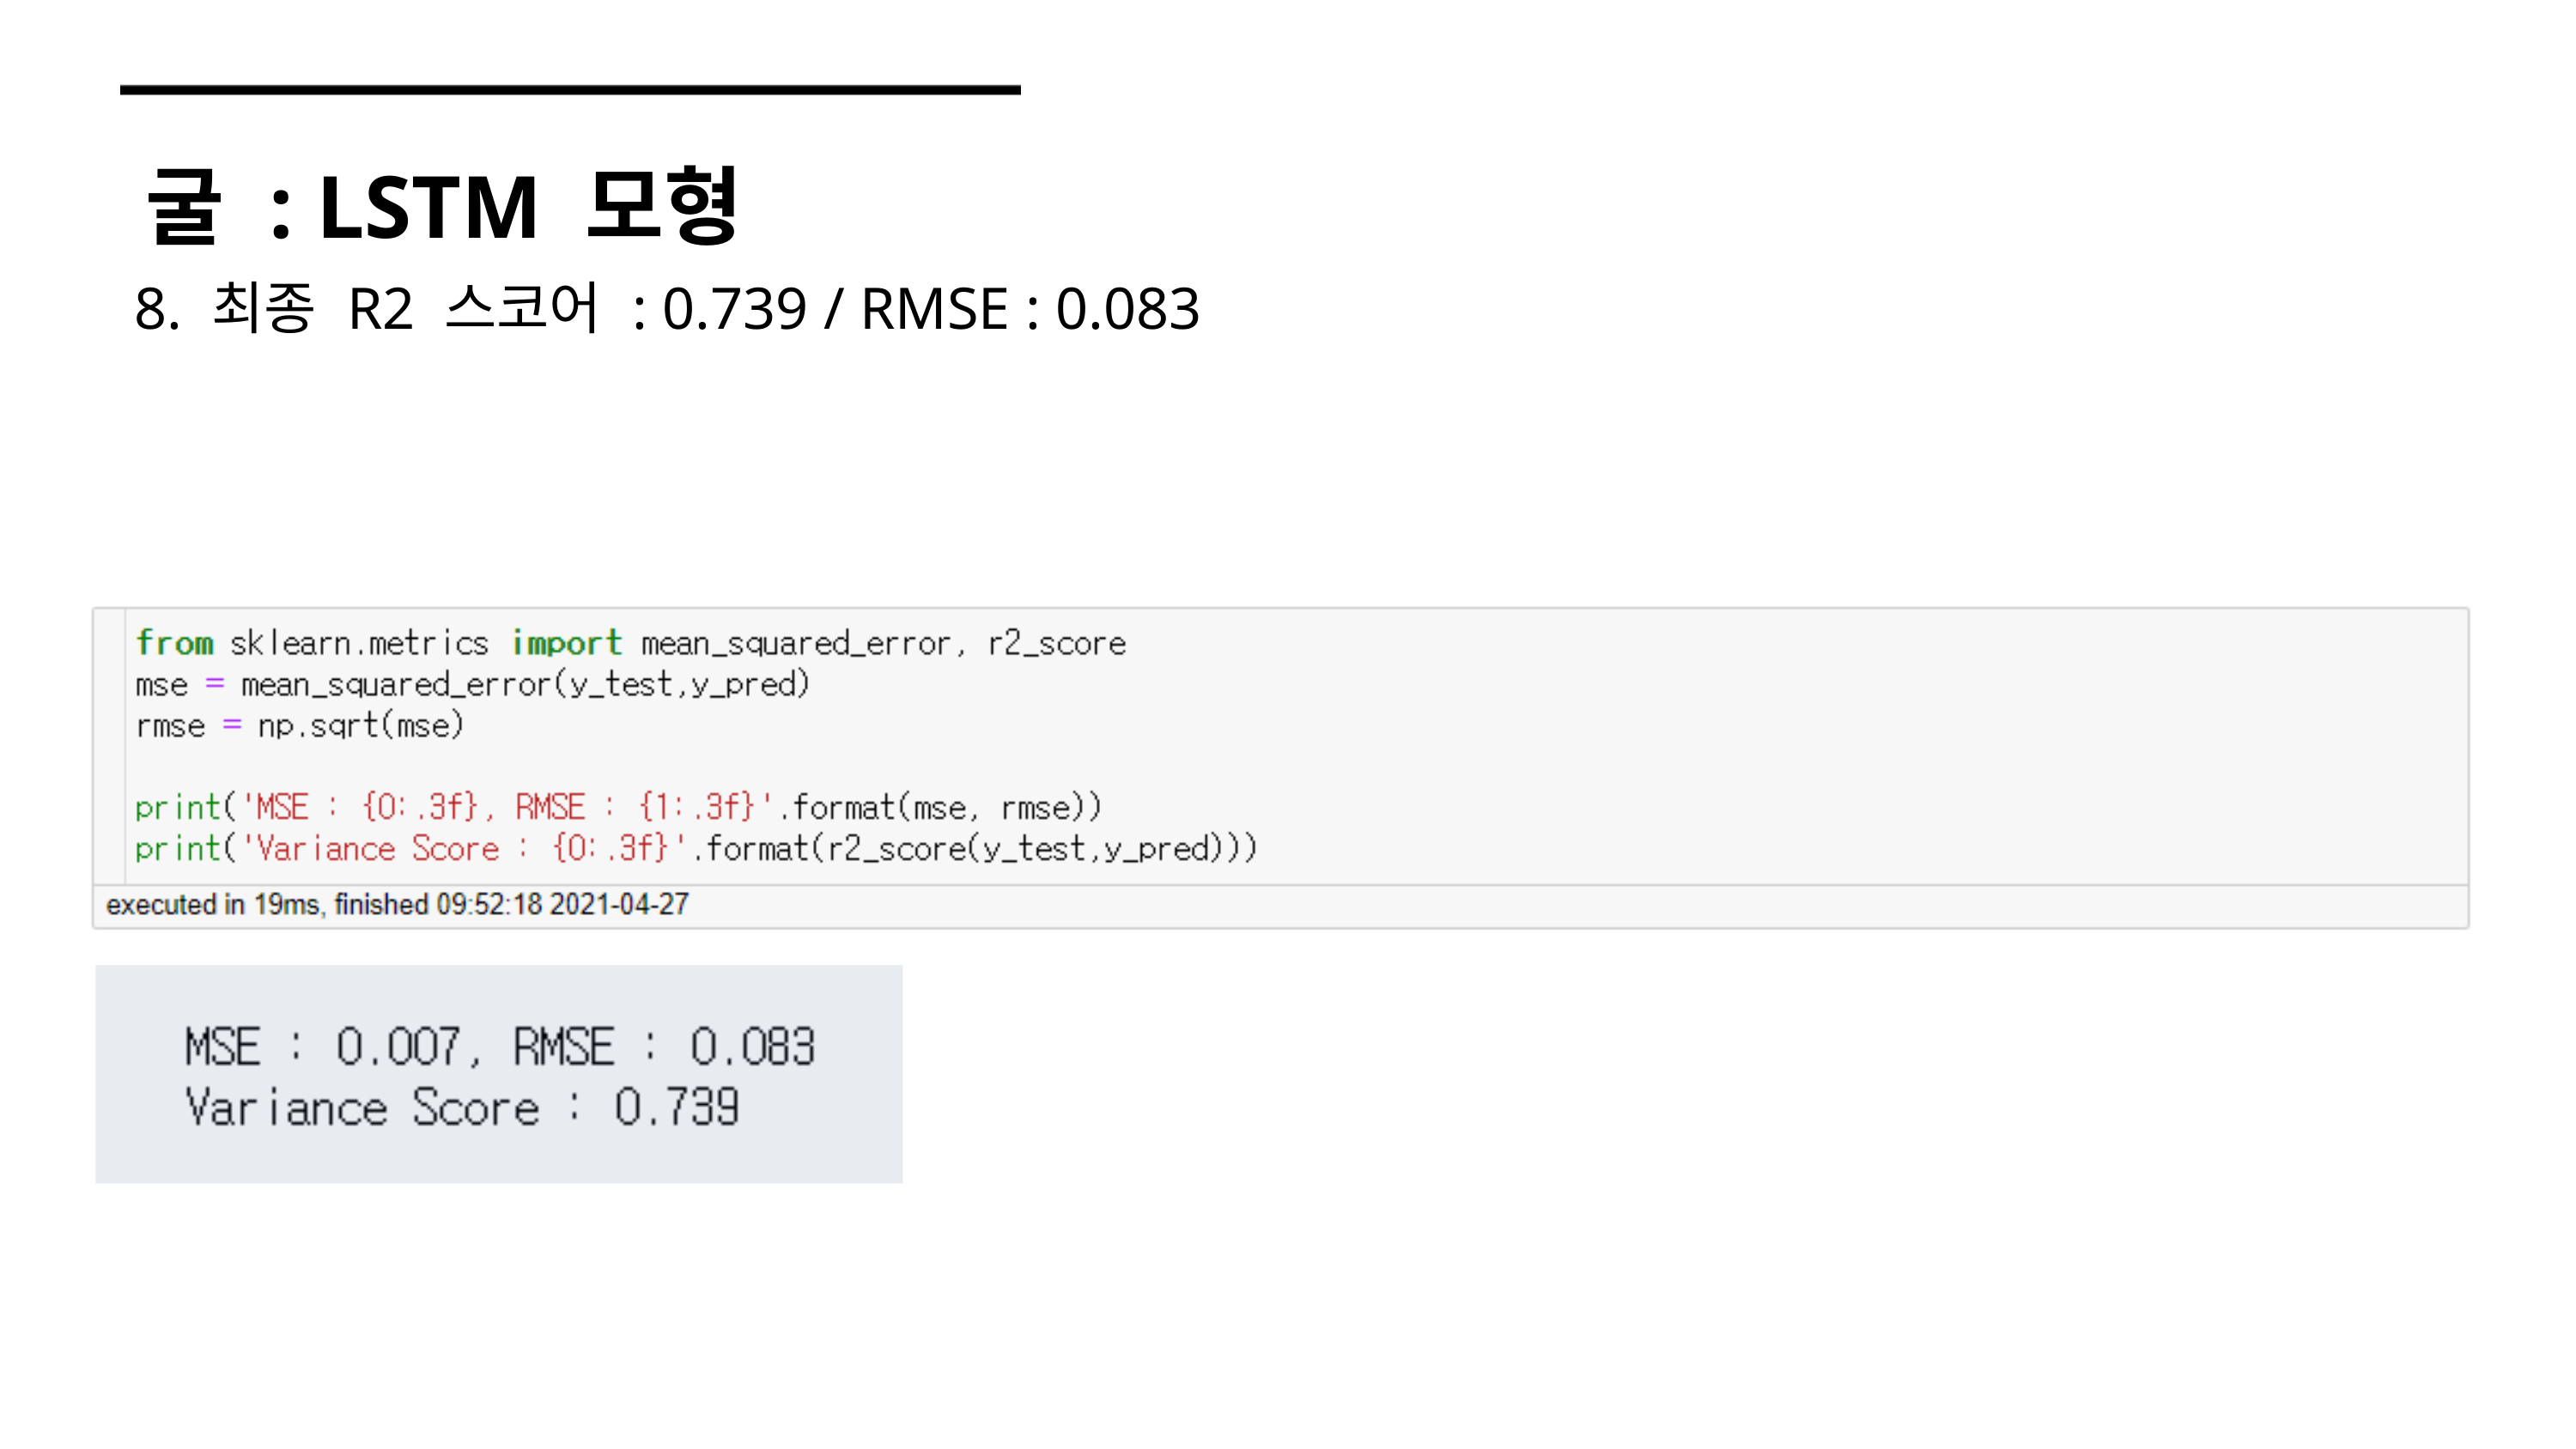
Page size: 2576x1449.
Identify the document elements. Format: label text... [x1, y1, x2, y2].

text_box 굴 : LSTM 모형 [132, 166, 1449, 242]
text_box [95, 965, 903, 1184]
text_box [120, 71, 1022, 109]
text_box 8. 최종 R2 스코어 : 0.739 / RMSE : 0.083 [121, 265, 2559, 347]
picture [82, 588, 2494, 941]
